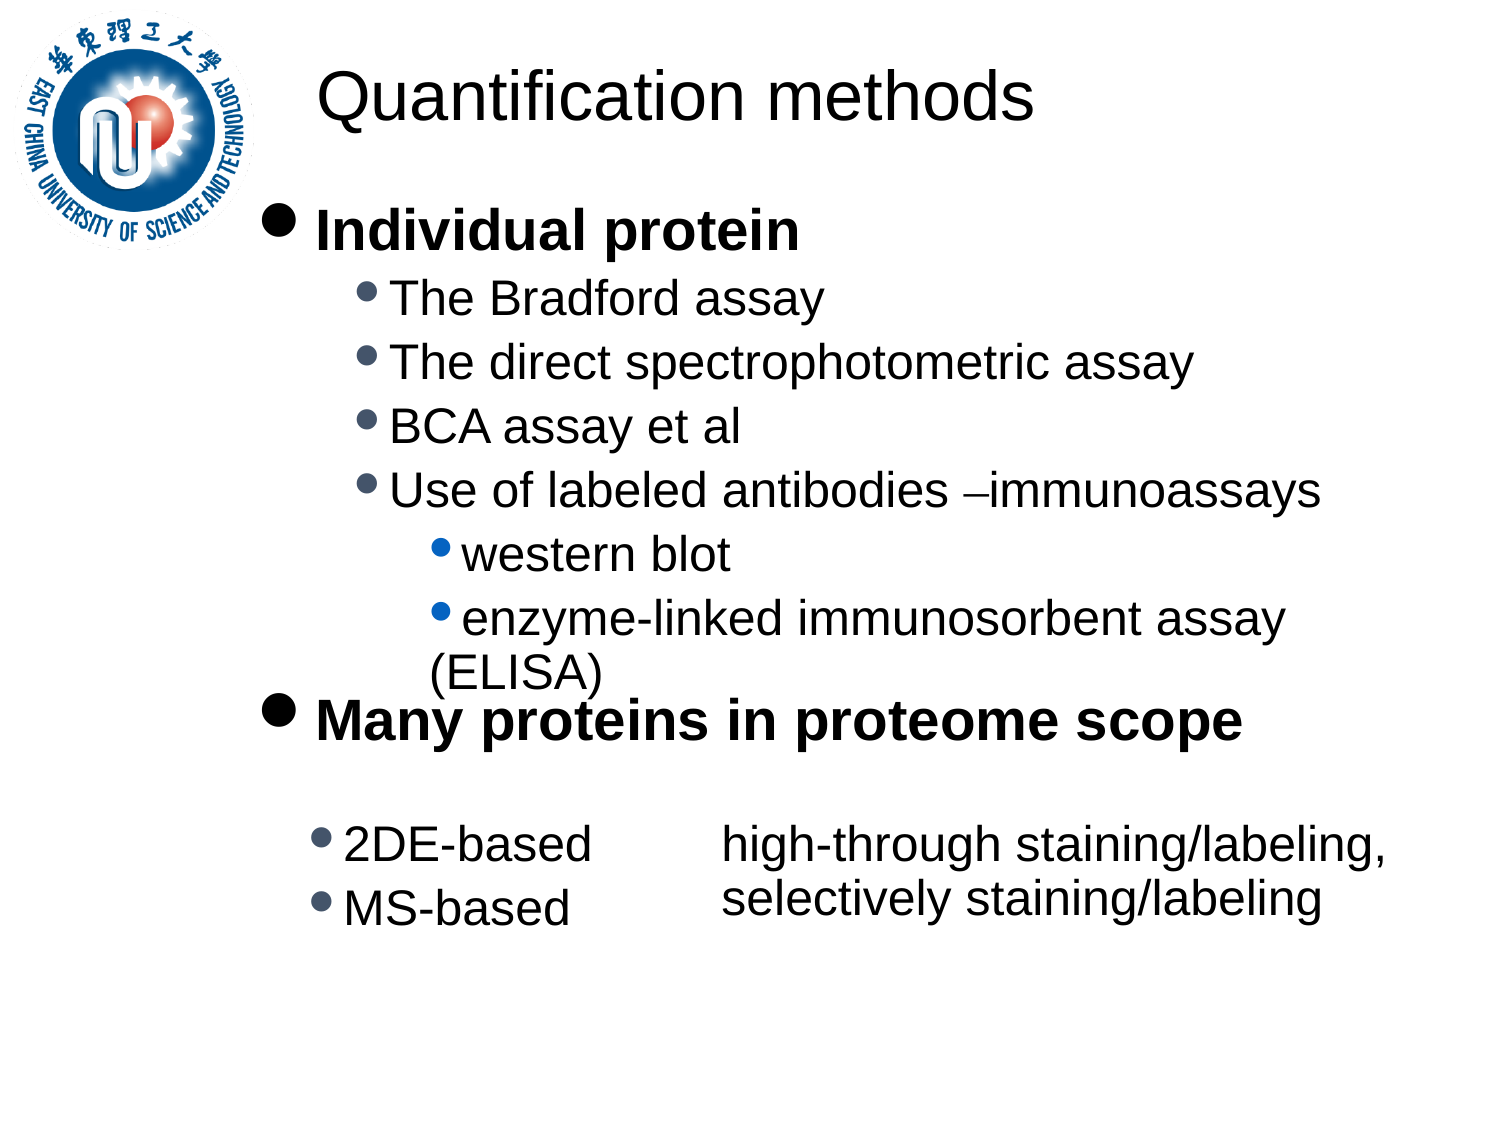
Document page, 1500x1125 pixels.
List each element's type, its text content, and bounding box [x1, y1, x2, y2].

text_box 2DE-based MS-based [218, 810, 719, 944]
title Quantification methods [301, 42, 1425, 143]
text_box high-through staining/labeling, selectively staining/labeling [631, 810, 1445, 1019]
text_box The Bradford assay The direct spectrophotometric assay BCA assay et al Use of labeled antibodies –immunoassays western blot enzyme-linked immunosorbent assay (ELISA) [264, 264, 1478, 708]
picture [13, 9, 254, 250]
list Individual protein Many proteins in proteome scope [242, 184, 1411, 810]
